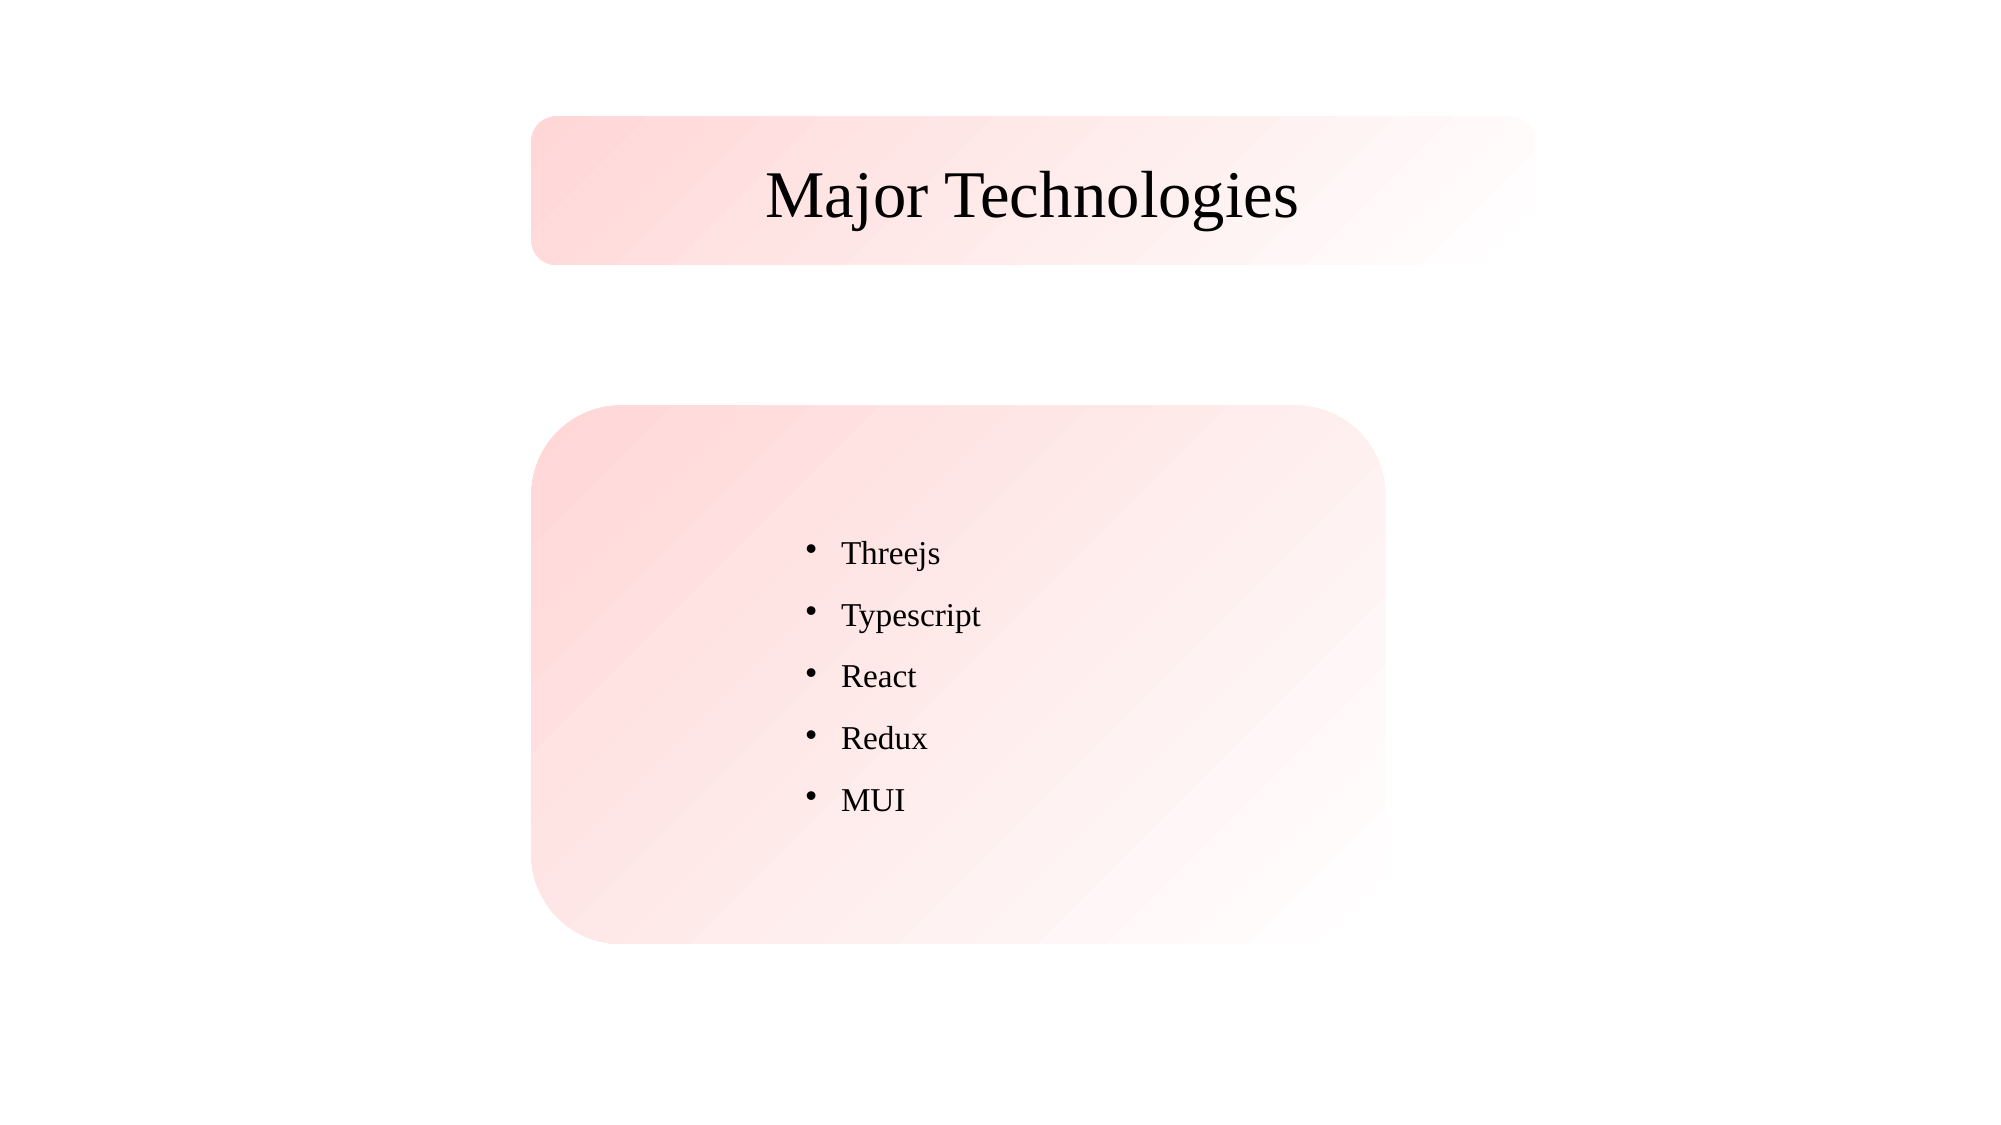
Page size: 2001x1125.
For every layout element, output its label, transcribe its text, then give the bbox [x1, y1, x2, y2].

text_box Threejs Typescript React Redux MUI [790, 501, 1085, 848]
text_box Major Technologies [531, 116, 1535, 265]
text_box [531, 405, 1386, 944]
